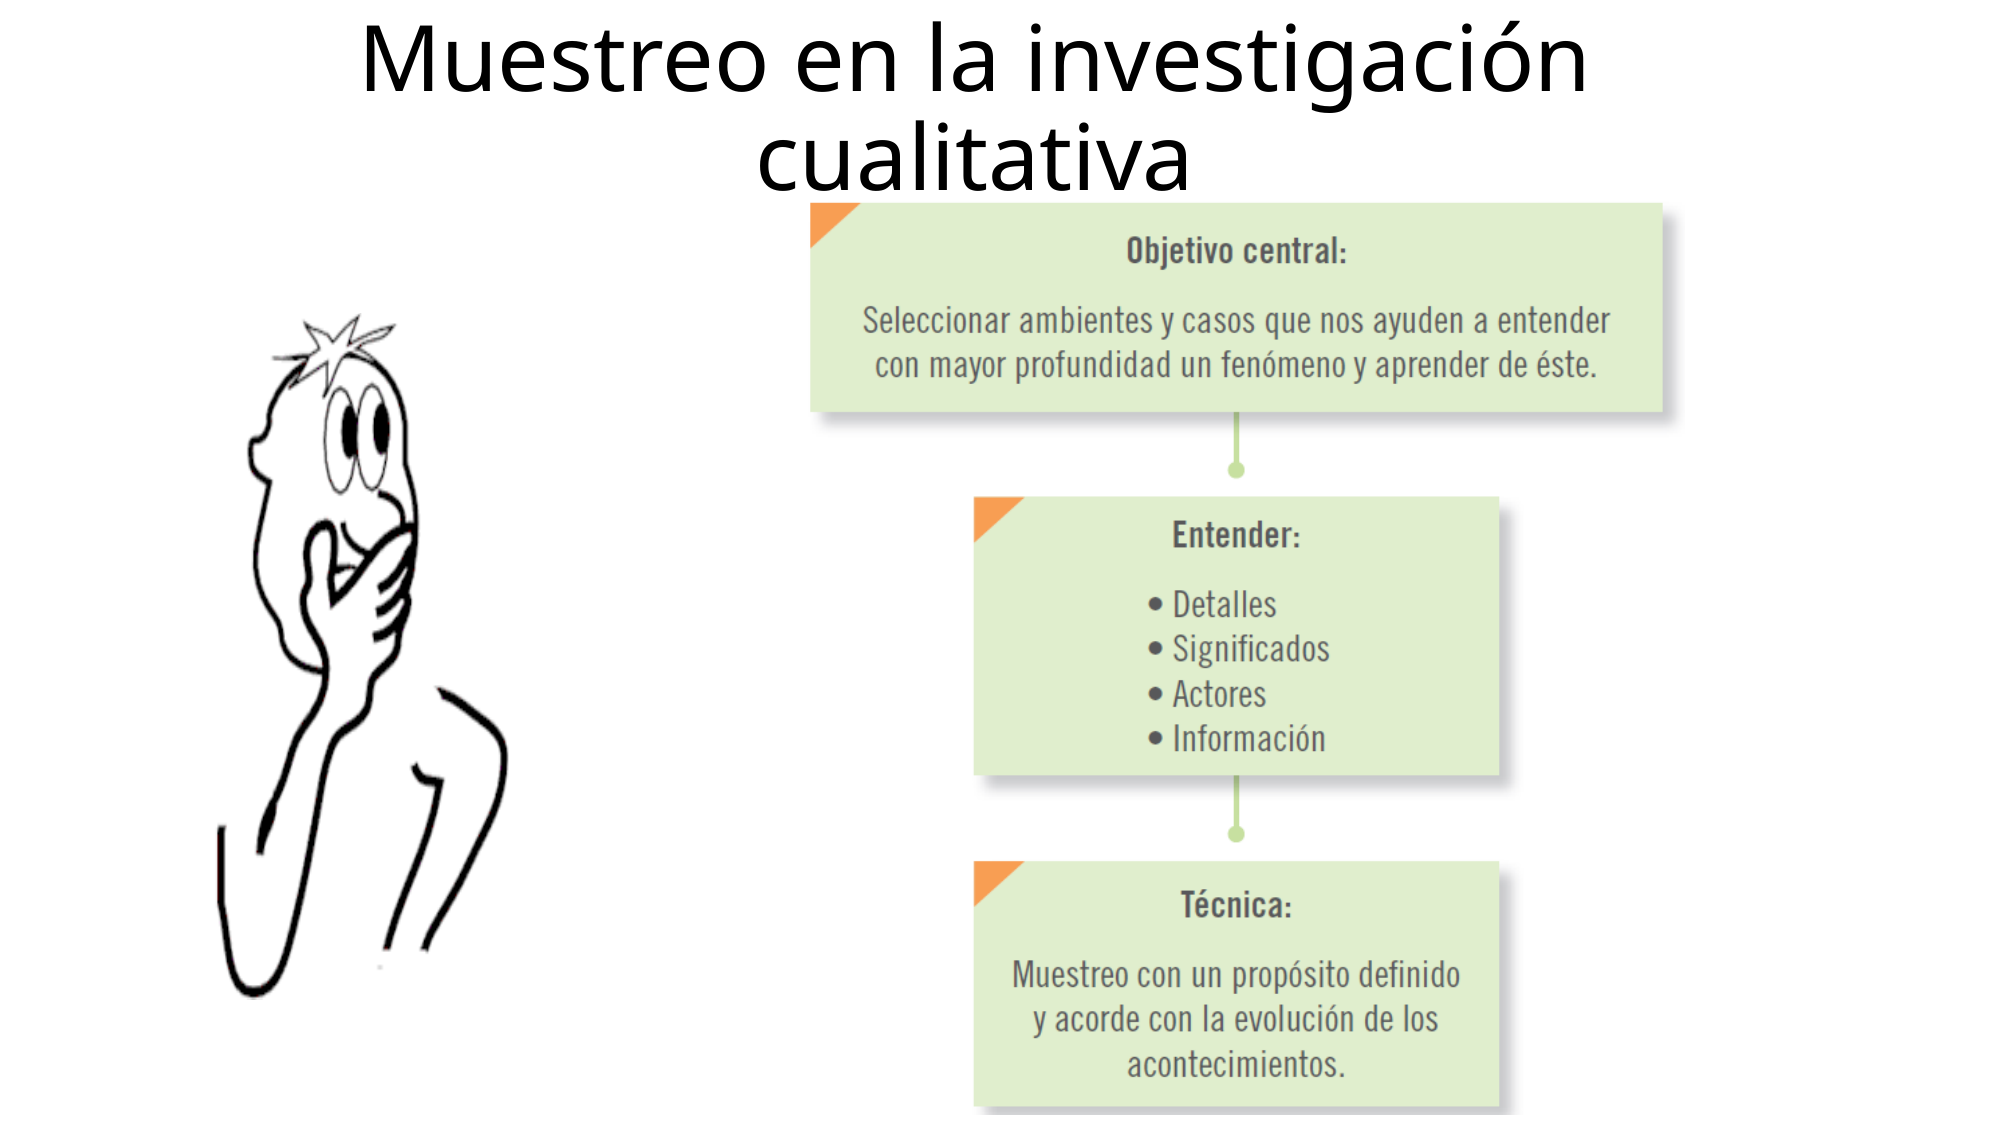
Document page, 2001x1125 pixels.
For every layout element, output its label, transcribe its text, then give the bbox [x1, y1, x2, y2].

picture [127, 313, 596, 1000]
picture [797, 199, 1685, 1115]
title Muestreo en la investigación cualitativa [112, 24, 1838, 200]
